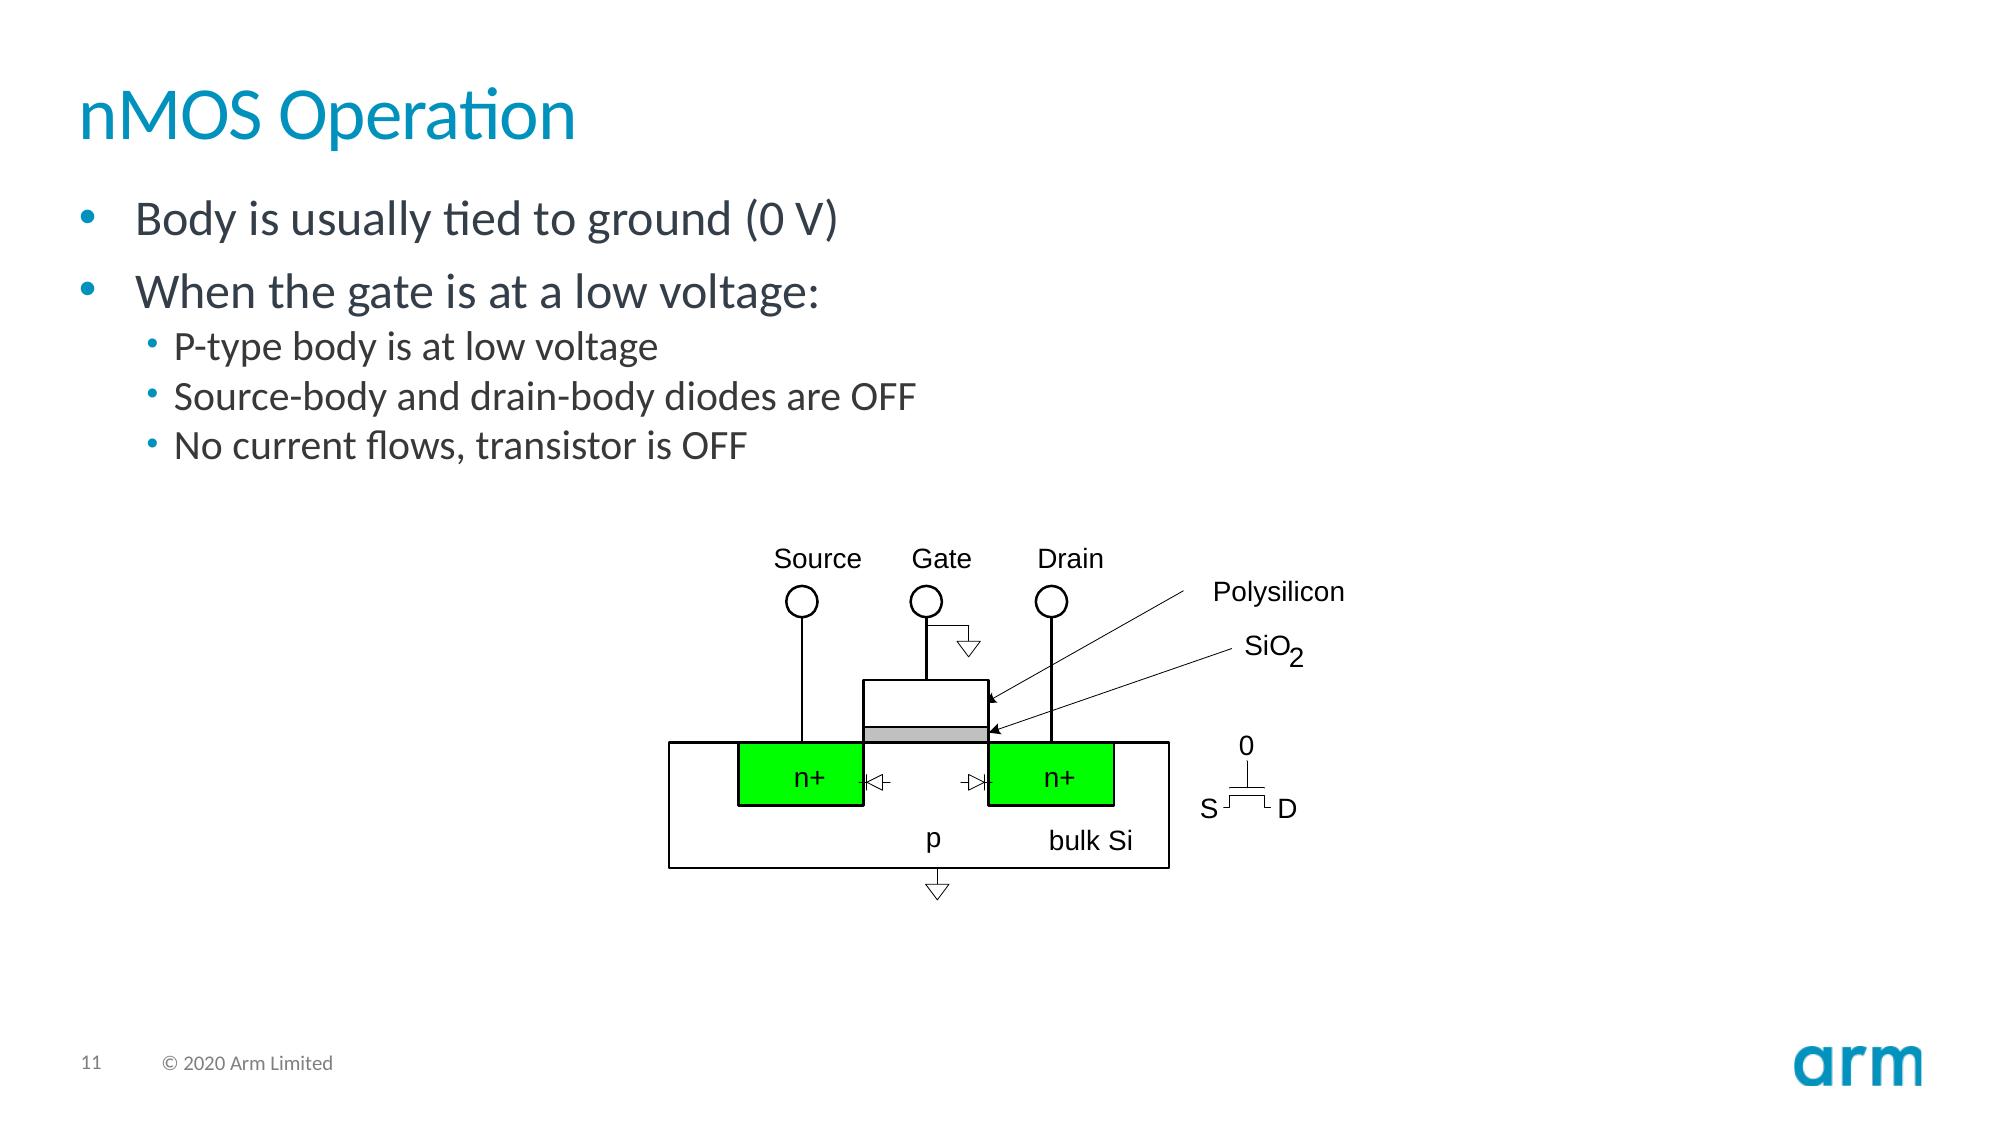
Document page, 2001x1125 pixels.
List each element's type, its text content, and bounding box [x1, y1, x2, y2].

title nMOS Operation [78, 78, 1922, 185]
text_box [656, 526, 1344, 905]
list Body is usually tied to ground (0 V) When the gate is at a low voltage: P-type body is at low voltage Source-body and drain-body diodes are OFF No current flows, transistor is OFF [78, 185, 1923, 941]
